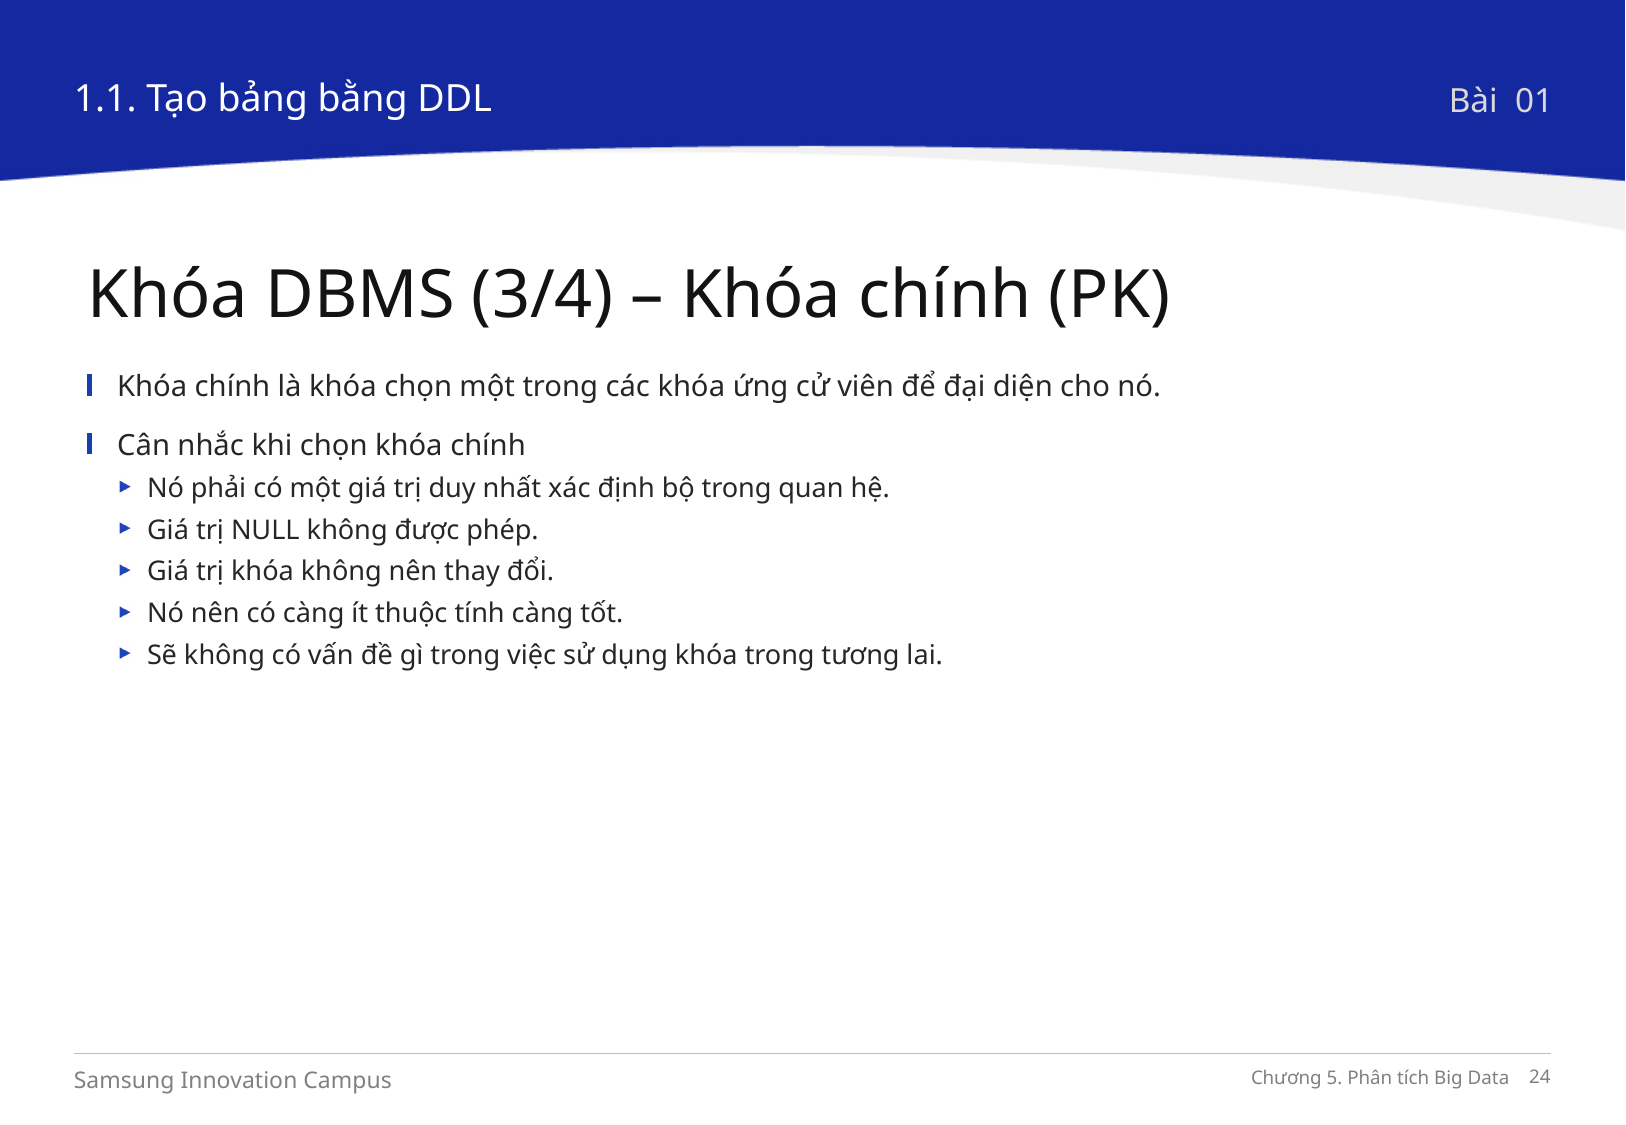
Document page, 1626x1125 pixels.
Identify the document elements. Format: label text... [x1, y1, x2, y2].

list Khóa chính là khóa chọn một trong các khóa ứng cử viên để đại diện cho nó. Cân nhắc khi chọn khóa chính Nó phải có một giá trị duy nhất xác định bộ trong quan hệ. Giá trị NULL không được phép. Giá trị khóa không nên thay đổi. Nó nên có càng ít thuộc tính càng tốt. Sẽ không có vấn đề gì trong việc sử dụng khóa trong tương lai. [87, 365, 1531, 516]
list 1.1. Tạo bảng bằng DDL [73, 73, 1396, 119]
list Khóa DBMS (3/4) – Khóa chính (PK) [87, 249, 1531, 331]
list Bài 01 [1423, 79, 1554, 120]
picture [0, 0, 1625, 1125]
